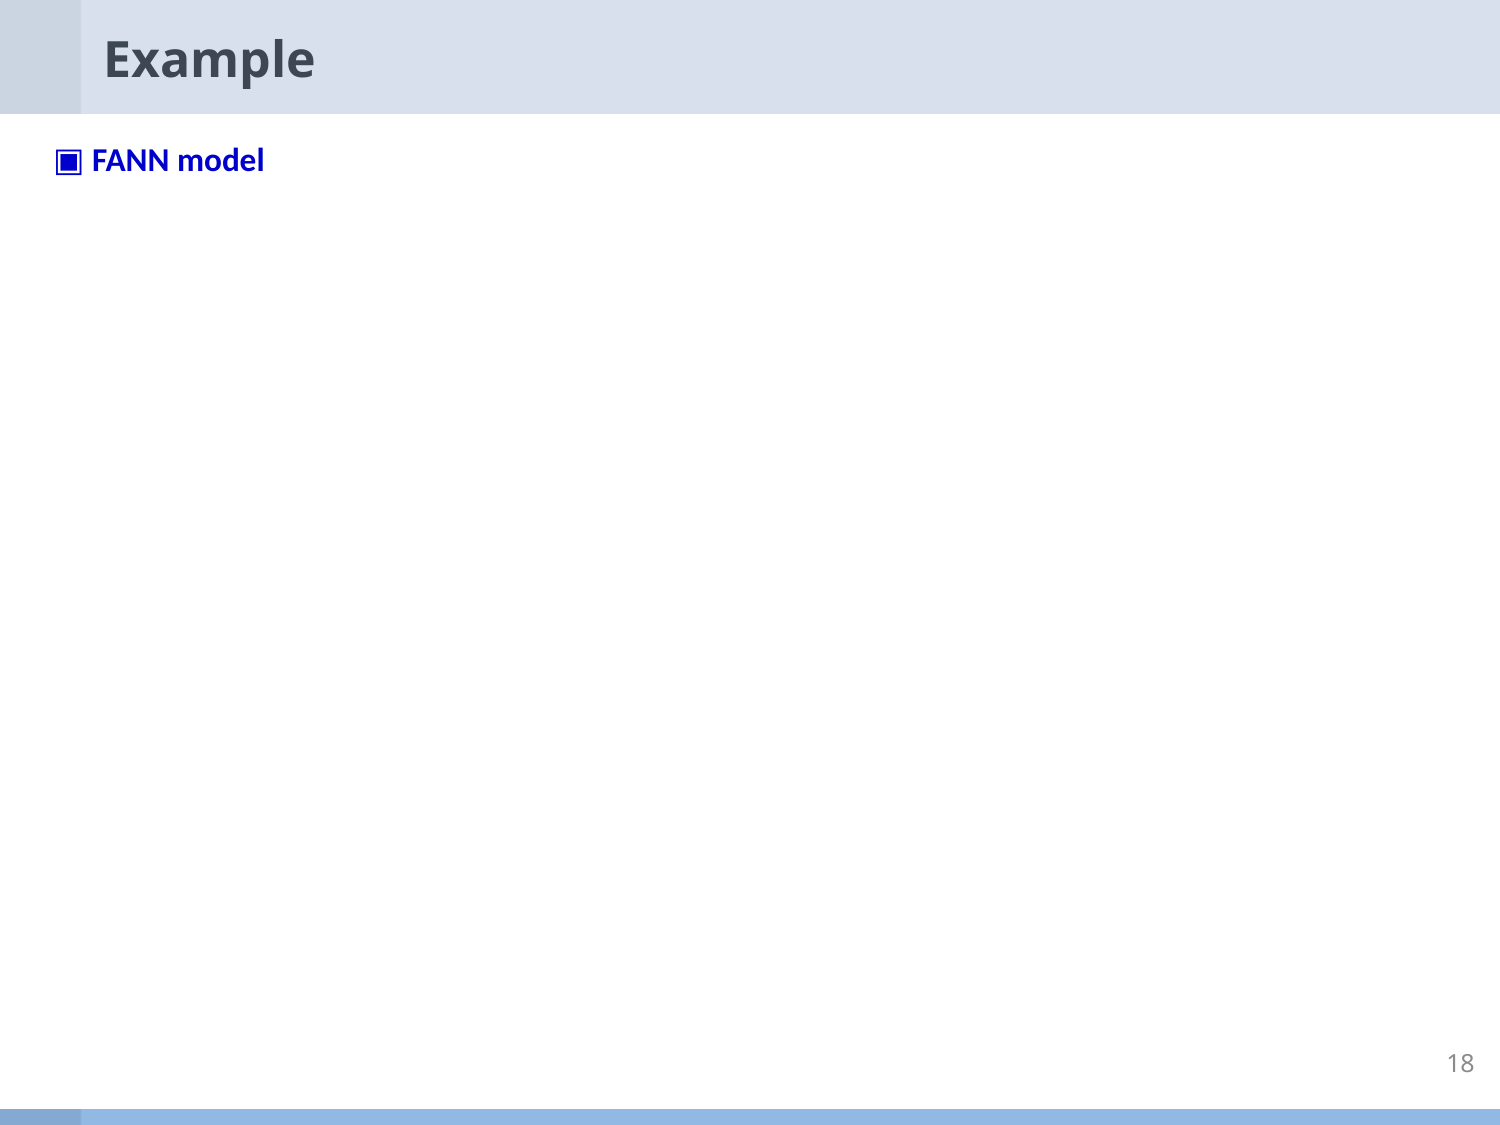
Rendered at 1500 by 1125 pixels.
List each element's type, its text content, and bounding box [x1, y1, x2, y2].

title Example [88, 10, 1058, 106]
picture [0, 0, 1500, 114]
picture [0, 1109, 1500, 1125]
text_box ▣ FANN model [53, 125, 1428, 178]
slide_number 18 [1139, 1035, 1490, 1095]
